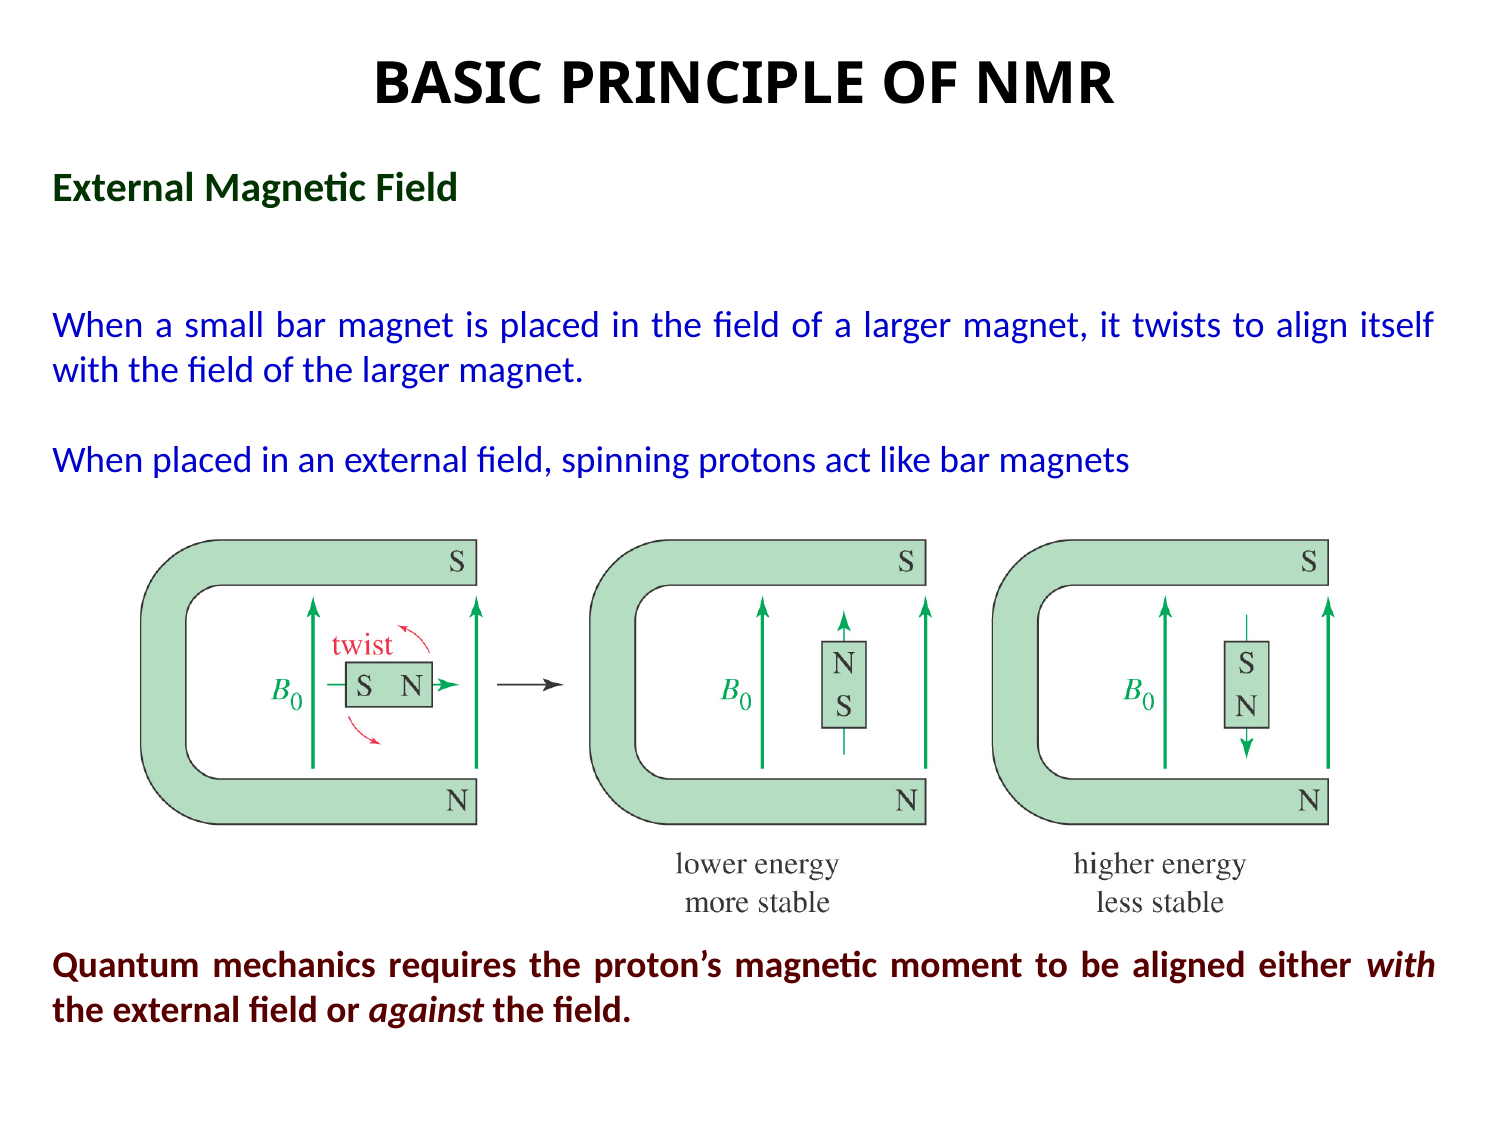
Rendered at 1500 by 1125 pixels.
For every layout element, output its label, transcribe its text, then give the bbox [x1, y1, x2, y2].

picture [134, 533, 1340, 926]
text_box BASIC PRINCIPLE OF NMR External Magnetic Field When a small bar magnet is placed in the field of a larger magnet, it twists to align itself with the field of the larger magnet. When placed in an external field, spinning protons act like bar magnets Quantum mechanics requires the proton’s magnetic moment to be aligned either with the external field or against the field. [37, 37, 1451, 1038]
